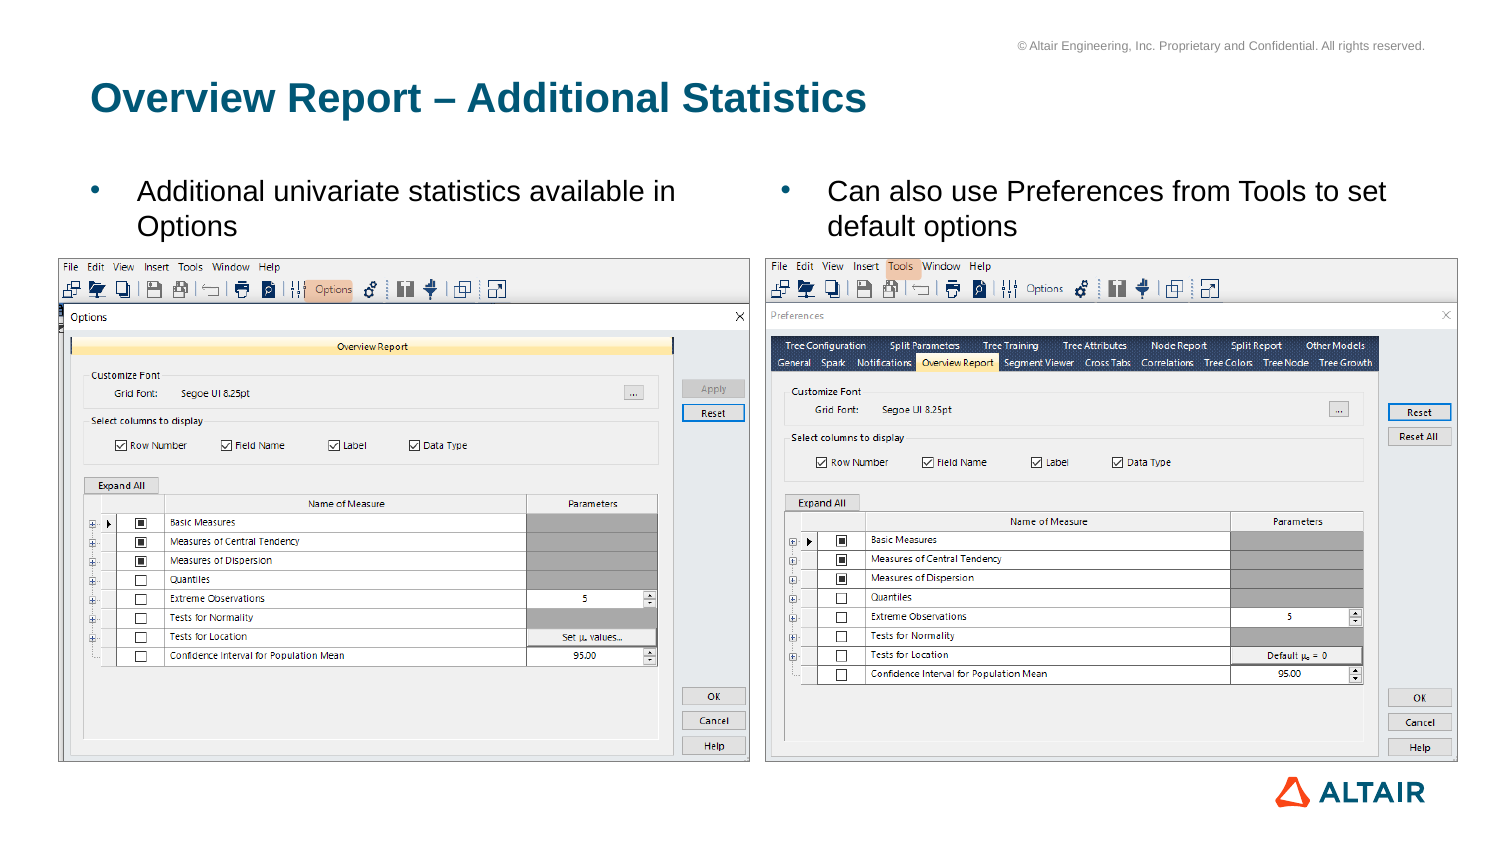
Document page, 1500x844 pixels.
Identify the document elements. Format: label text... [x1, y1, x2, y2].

list Can also use Preferences from Tools to set default options [765, 164, 1425, 258]
picture [58, 258, 750, 762]
title Overview Report – Additional Statistics [75, 75, 1423, 124]
picture [765, 258, 1458, 762]
list Additional univariate statistics available in Options [75, 164, 735, 258]
